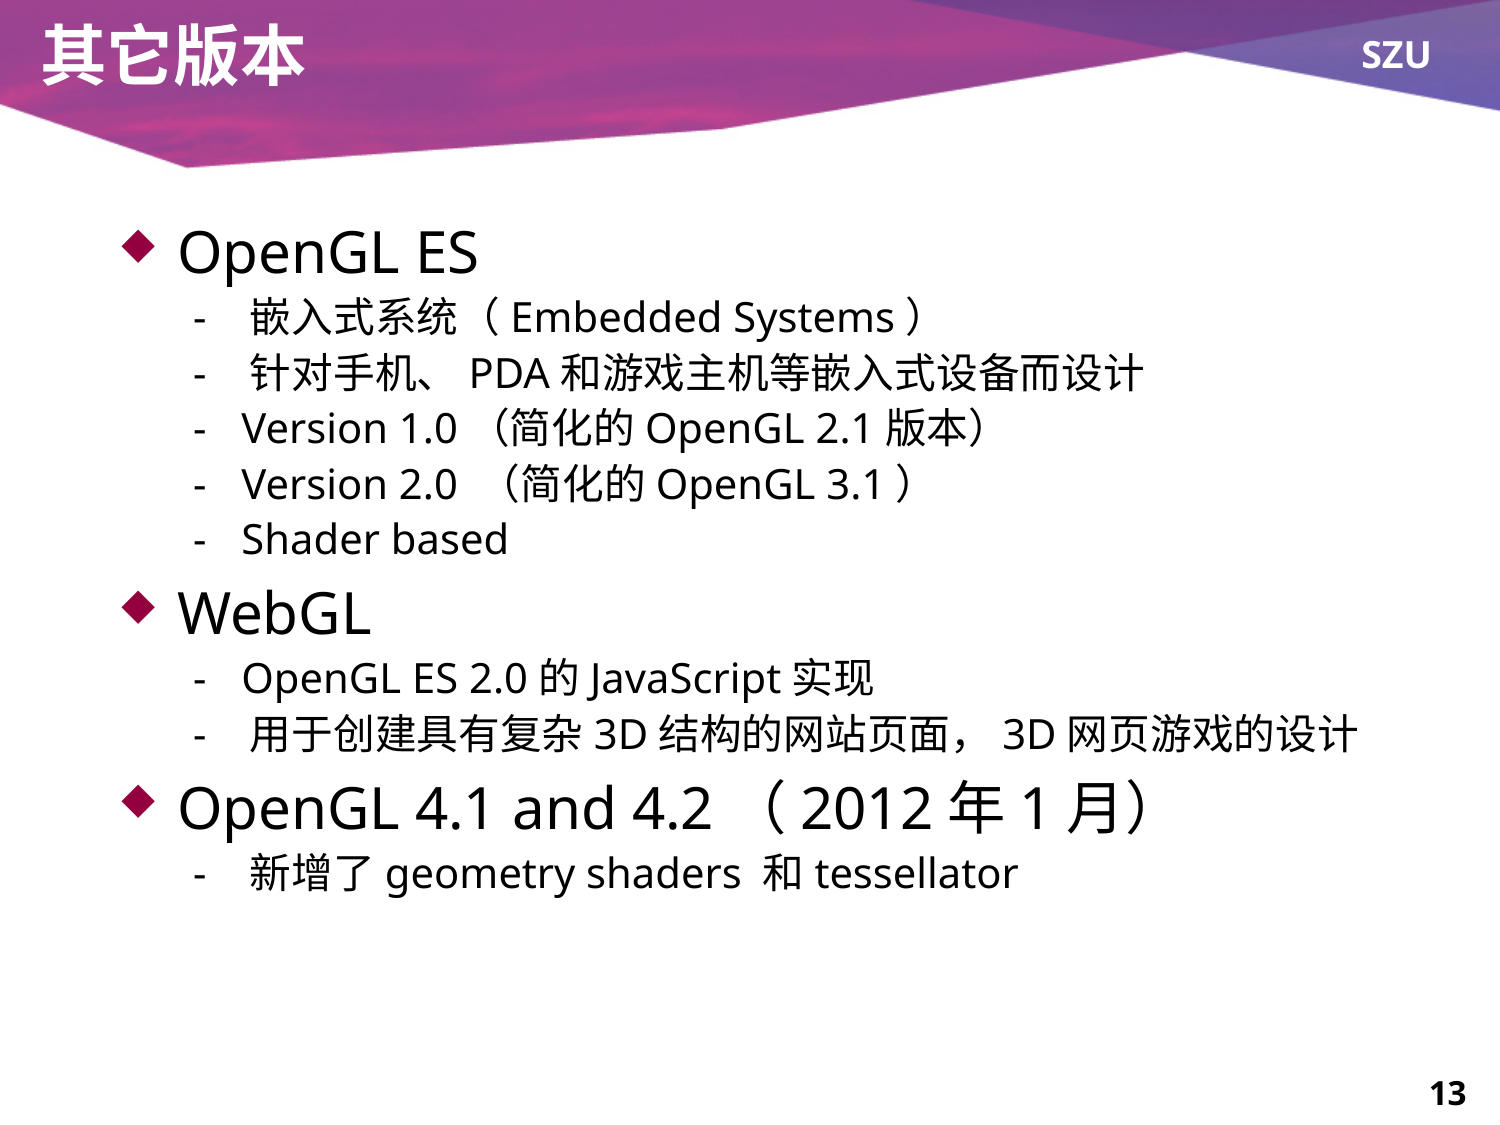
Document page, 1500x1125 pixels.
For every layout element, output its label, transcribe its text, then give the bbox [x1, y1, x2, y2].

picture [0, 0, 1500, 1125]
title 其它版本 [25, 15, 1320, 104]
slide_number 13 [1384, 1065, 1500, 1125]
list OpenGL ES 嵌入式系统（Embedded Systems） 针对手机、PDA和游戏主机等嵌入式设备而设计 Version 1.0（简化的OpenGL 2.1版本） Version 2.0 （简化的OpenGL 3.1） Shader based WebGL OpenGL ES 2.0的JavaScript实现 用于创建具有复杂3D结构的网站页面，3D网页游戏的设计 OpenGL 4.1 and 4.2（2012年1月） 新增了geometry shaders 和tessellator [103, 216, 1397, 930]
